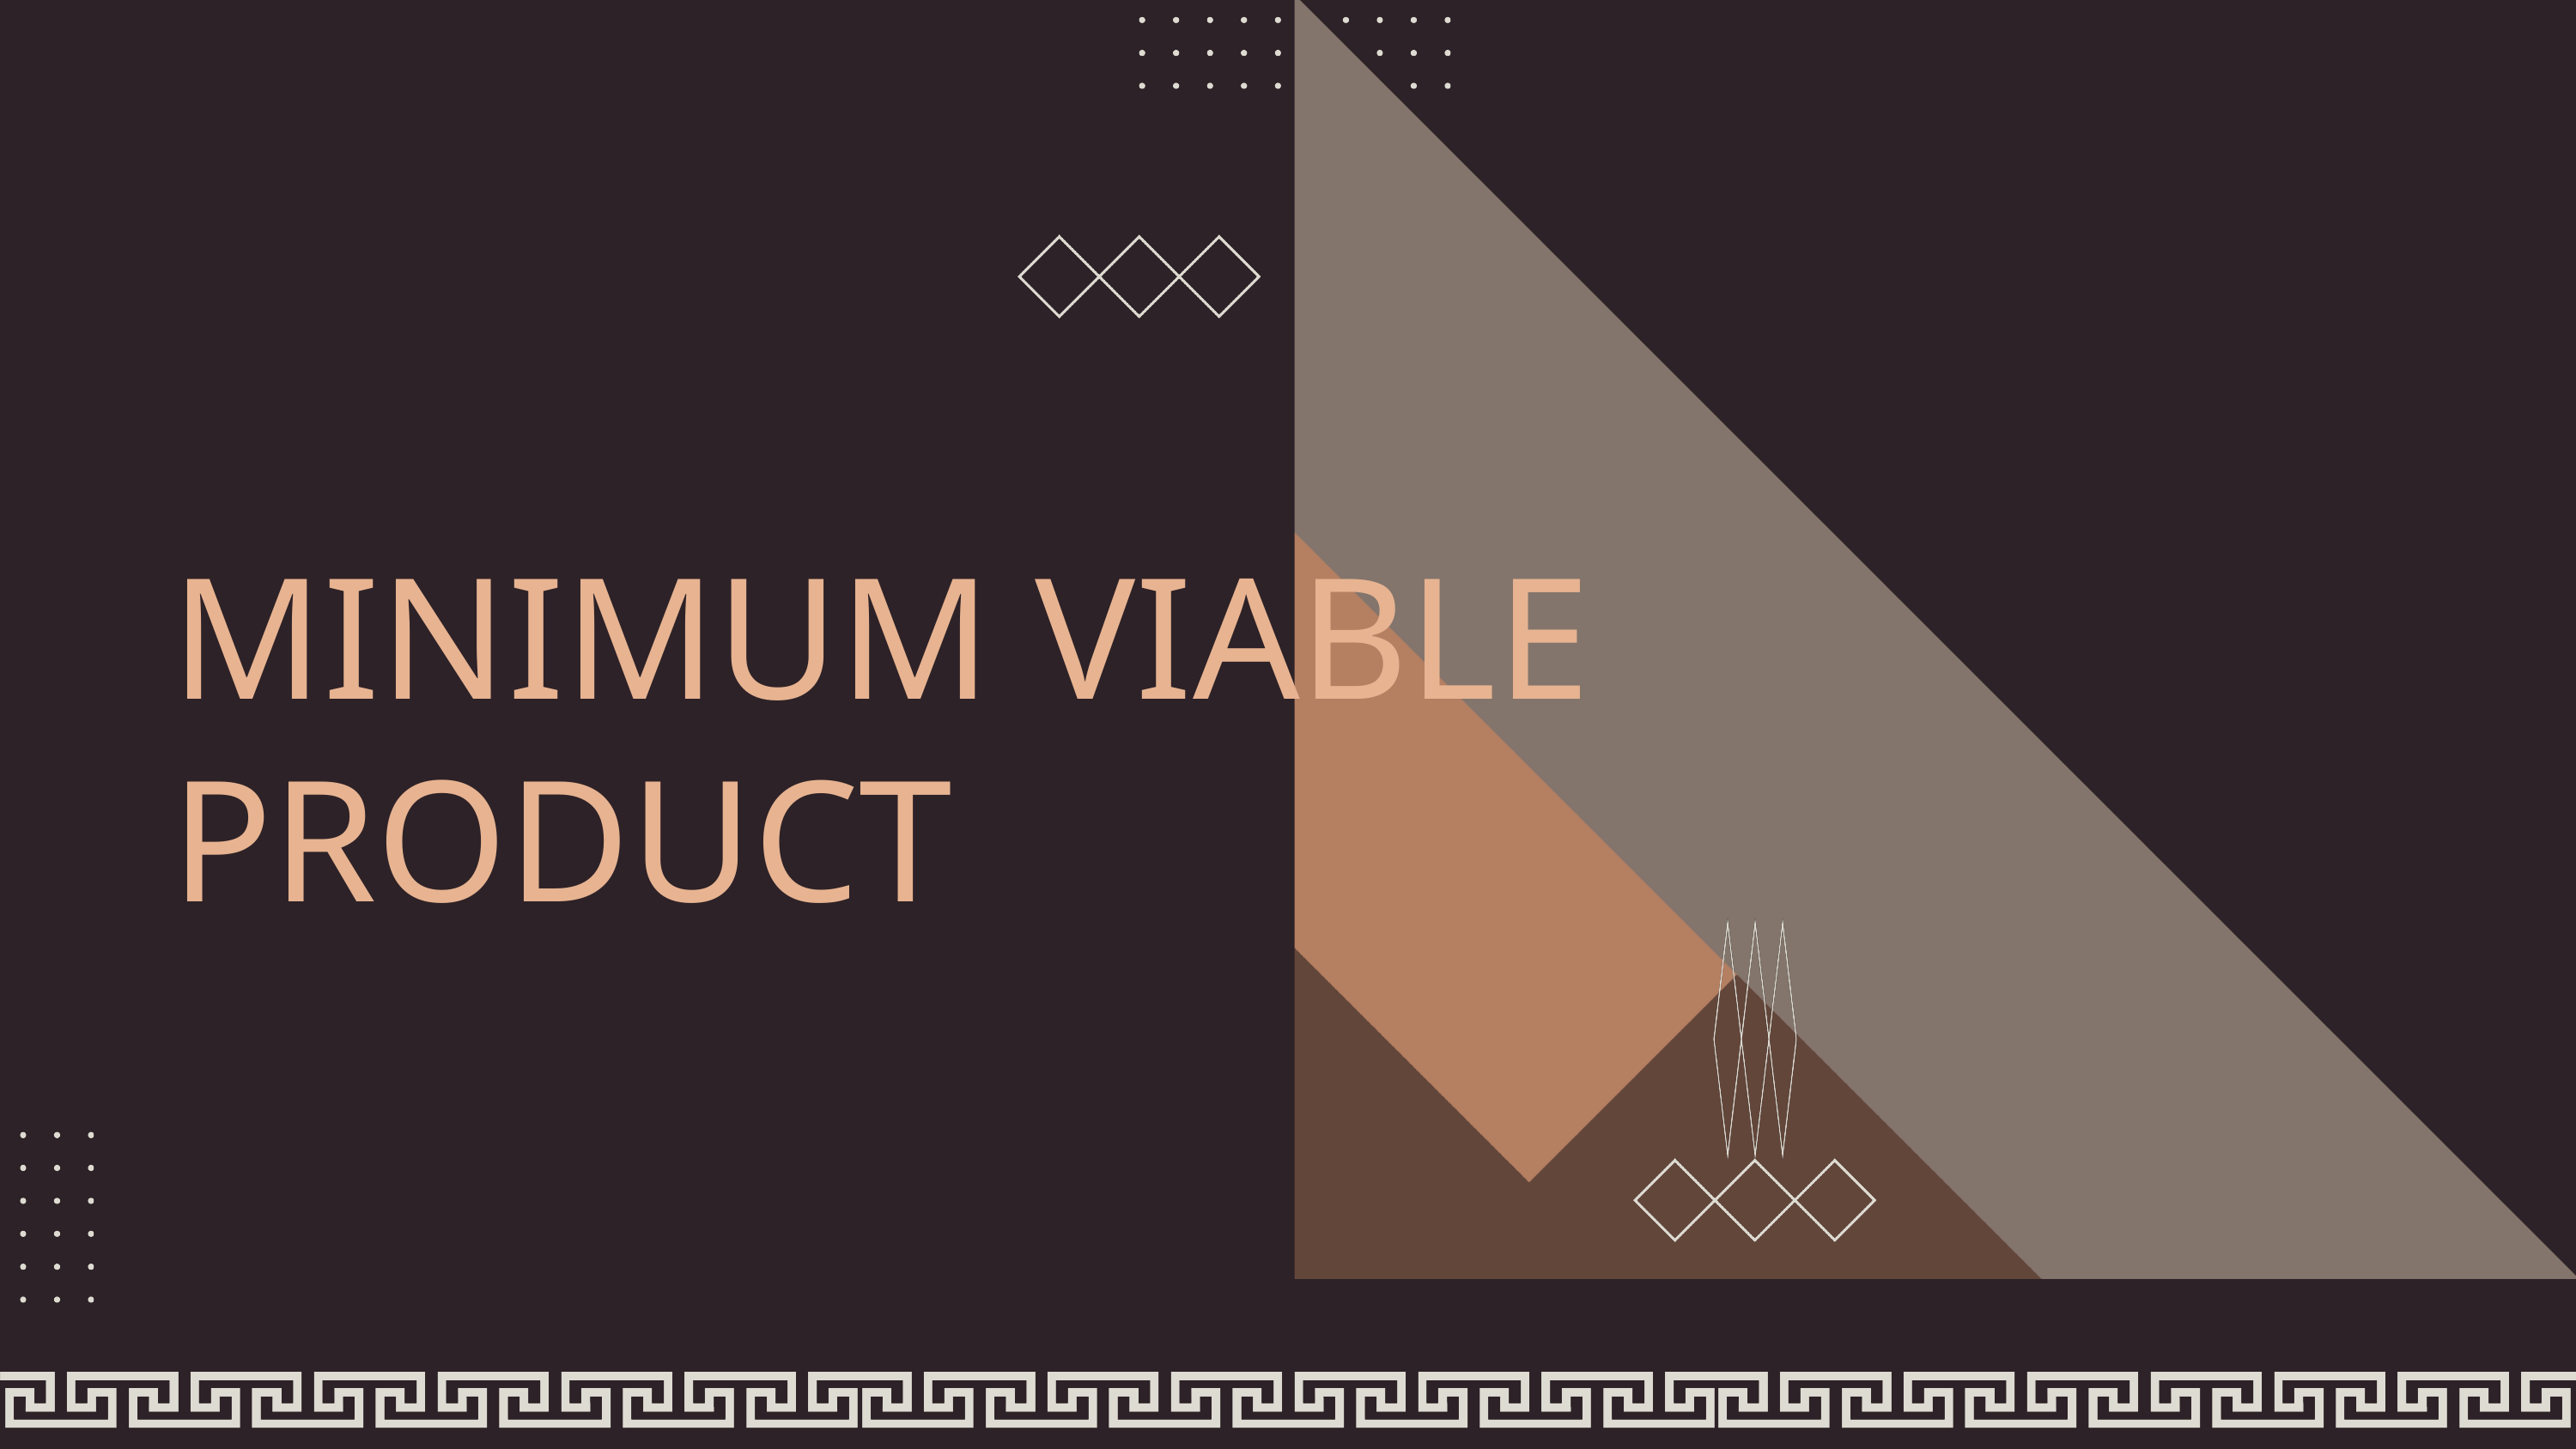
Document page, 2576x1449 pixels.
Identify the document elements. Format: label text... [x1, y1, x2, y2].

text_box [0, 1131, 94, 1304]
text_box [1017, 234, 1261, 318]
text_box [0, 1371, 856, 1428]
text_box [1139, 0, 1294, 89]
text_box [1712, 918, 1797, 1158]
text_box [856, 1371, 1712, 1428]
text_box [1294, 0, 2576, 1279]
text_box [1632, 1158, 1877, 1242]
text_box [1712, 1371, 2576, 1428]
text_box MINIMUM VIABLE PRODUCT [171, 529, 1986, 936]
